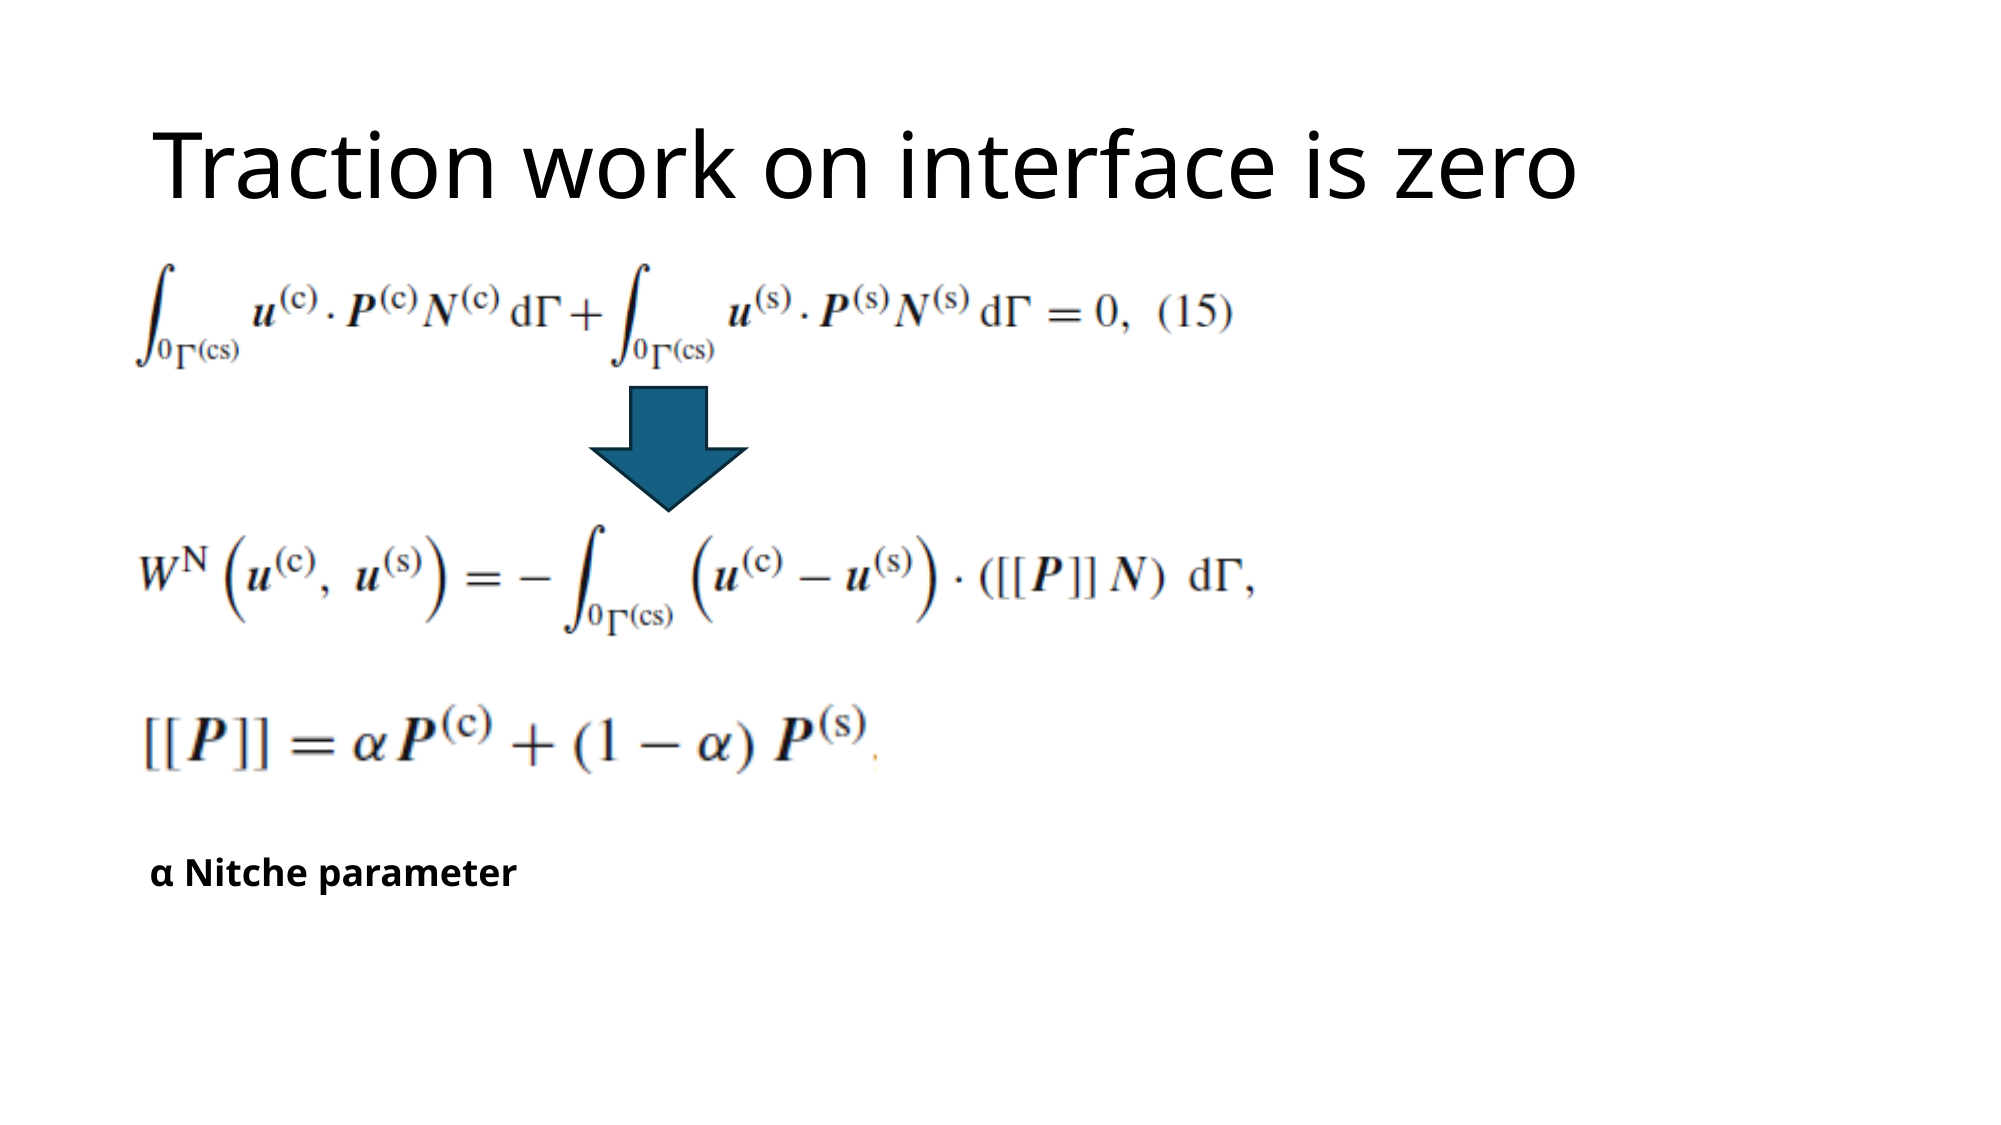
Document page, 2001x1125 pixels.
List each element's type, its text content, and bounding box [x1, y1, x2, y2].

picture [124, 239, 1251, 405]
picture [136, 520, 1282, 648]
picture [136, 681, 877, 808]
text_box [588, 405, 749, 513]
text_box α Nitche parameter [134, 841, 564, 902]
title Traction work on interface is zero [137, 59, 1863, 278]
